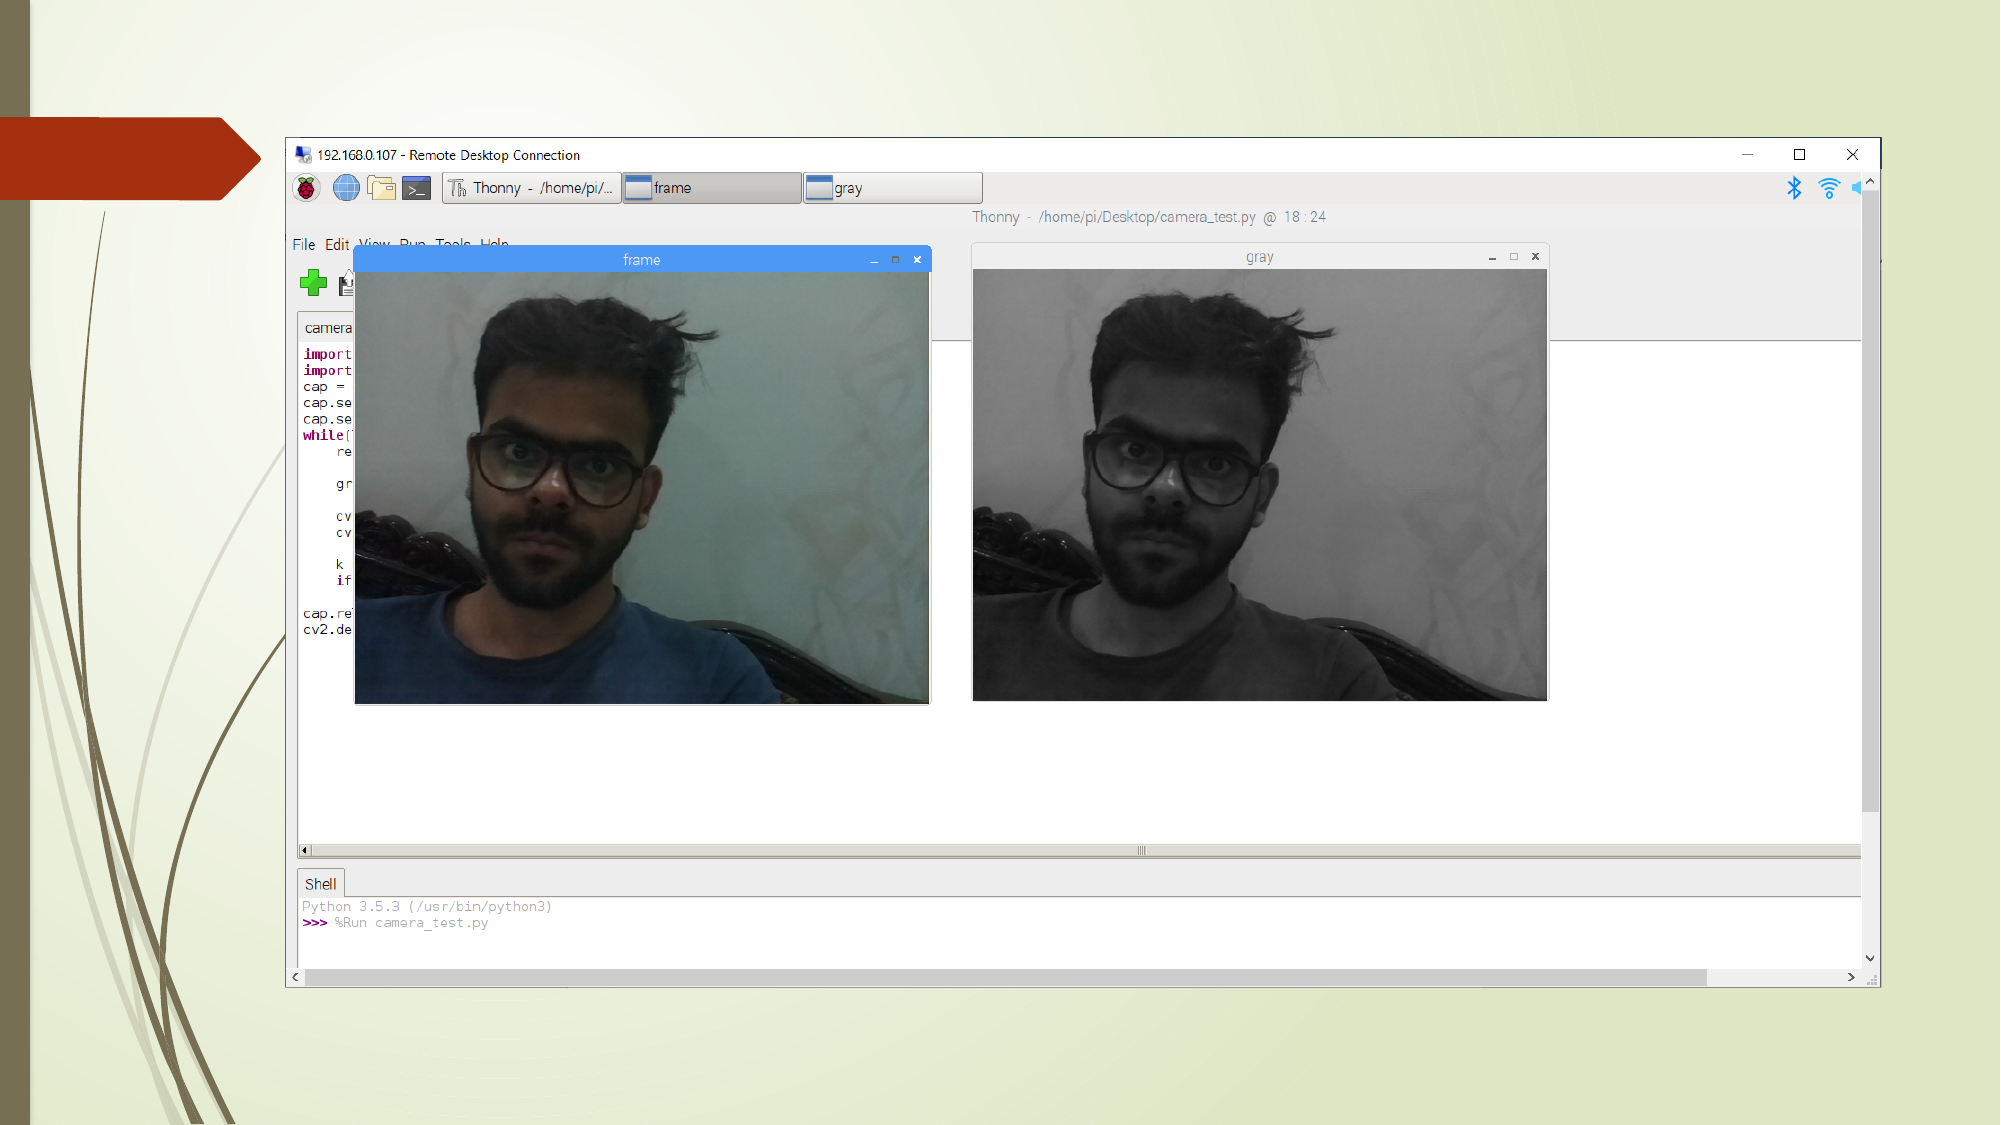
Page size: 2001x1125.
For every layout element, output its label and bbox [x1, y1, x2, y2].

picture [285, 137, 1882, 988]
